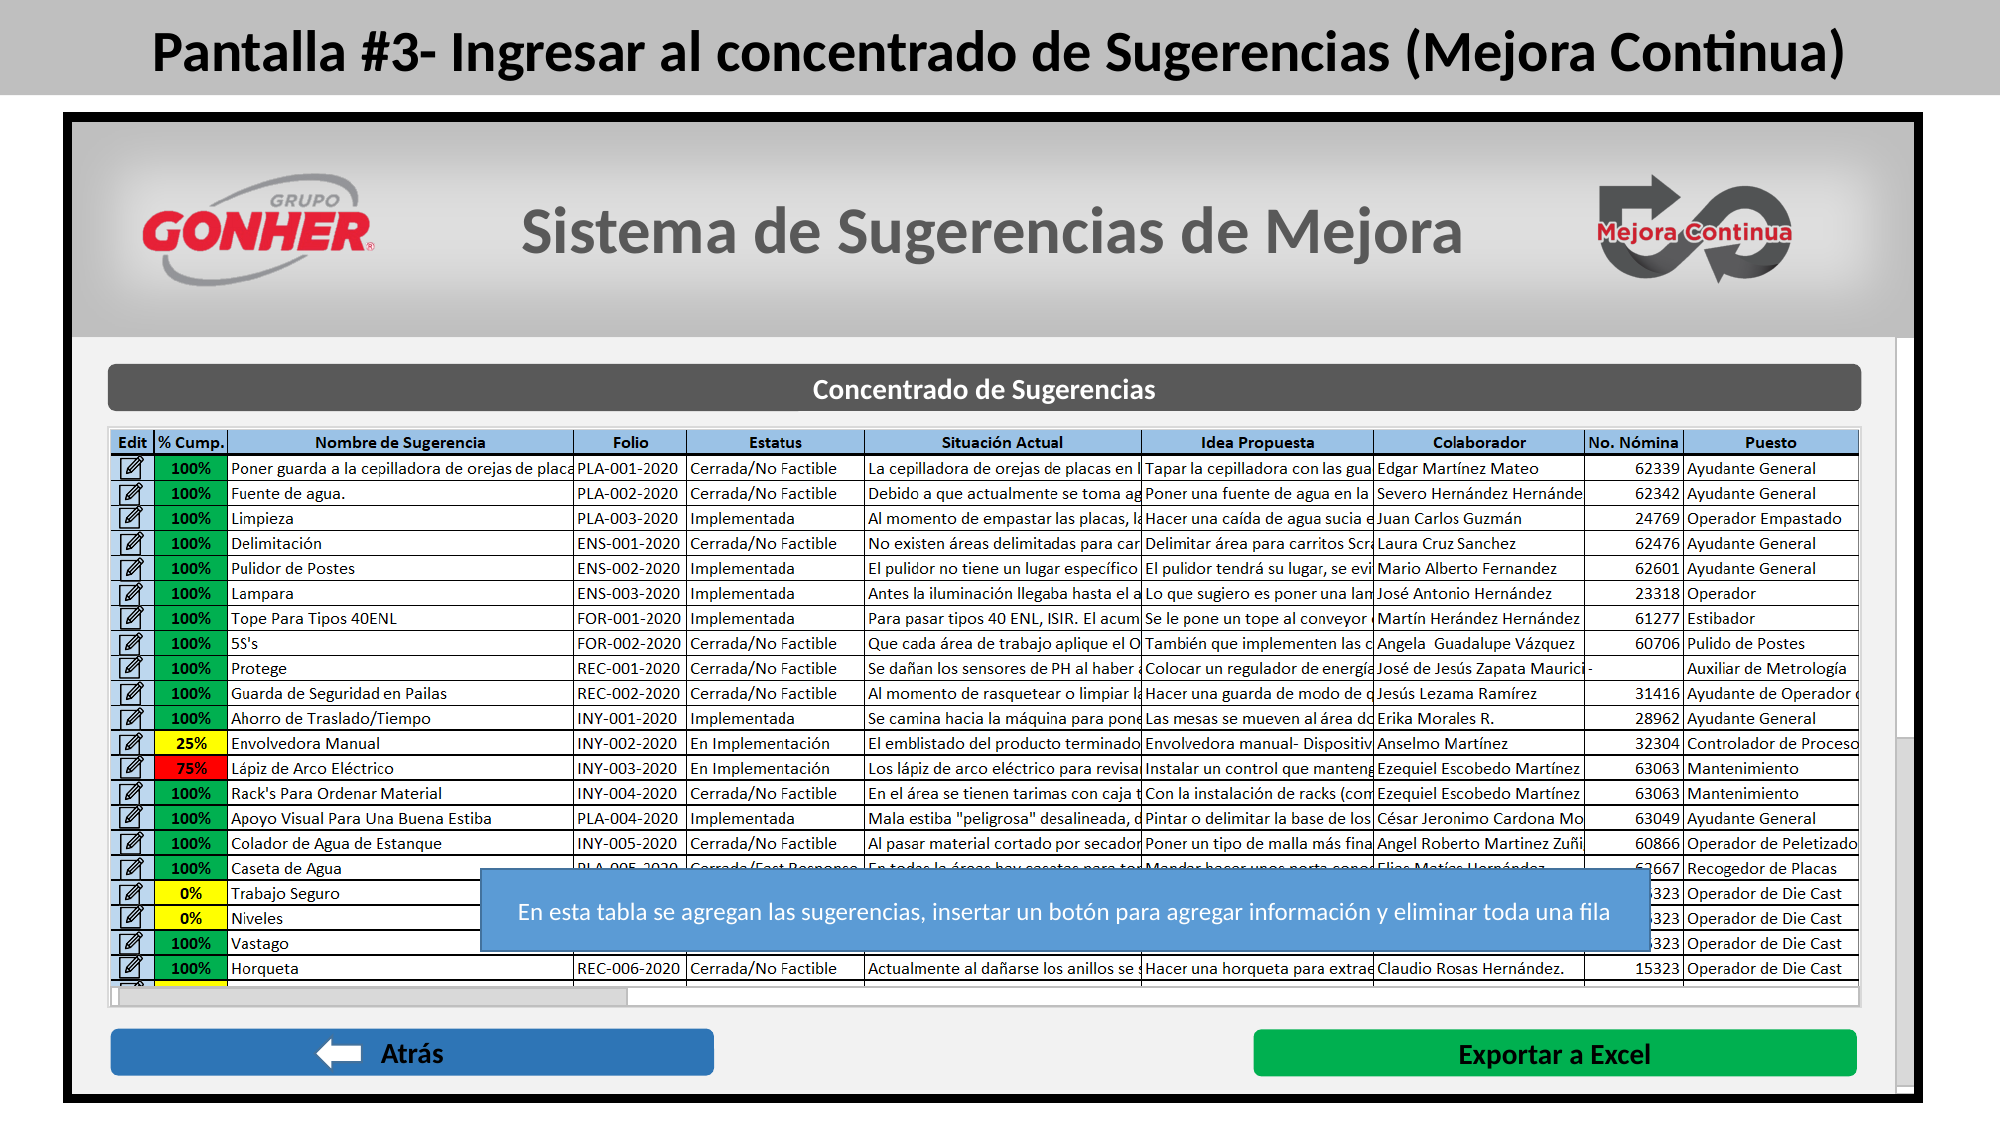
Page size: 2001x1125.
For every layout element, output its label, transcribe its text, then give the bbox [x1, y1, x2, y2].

picture [1593, 171, 1794, 284]
text_box [107, 426, 1862, 1008]
picture [137, 167, 381, 288]
text_box Pantalla #3- Ingresar al concentrado de Sugerencias (Mejora Continua) [0, 0, 2000, 96]
text_box Concentrado de Sugerencias [106, 362, 1863, 413]
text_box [110, 1028, 715, 1076]
text_box [67, 116, 1920, 1100]
picture [110, 429, 1859, 1006]
text_box Exportar a Excel [1252, 1028, 1858, 1078]
